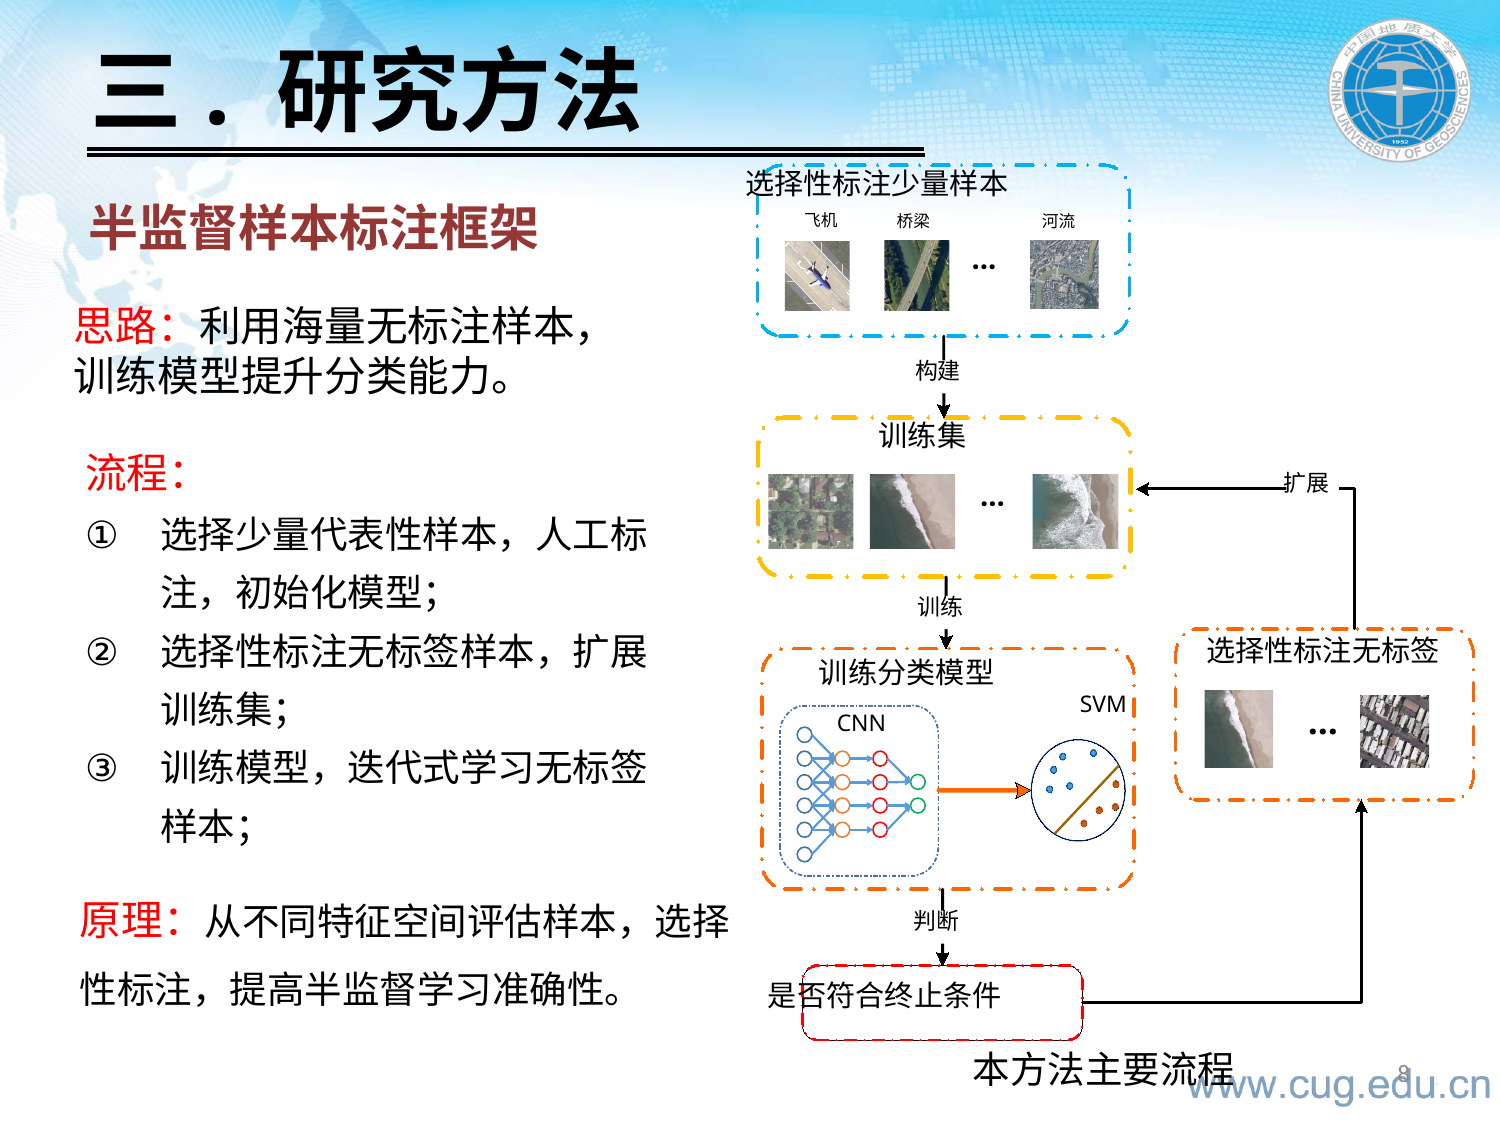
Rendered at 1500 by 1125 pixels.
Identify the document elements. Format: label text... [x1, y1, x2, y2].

text_box 流程： 选择少量代表性样本，人工标注，初始化模型； 选择性标注无标签样本，扩展训练集； 训练模型，迭代式学习无标签样本； [70, 424, 665, 856]
slide_number 8 [1074, 1055, 1425, 1103]
text_box 三. 研究方法 [75, 0, 1426, 176]
text_box 本方法主要流程 [957, 1055, 1251, 1099]
picture [0, 0, 1500, 1125]
text_box 半监督样本标注框架 [74, 189, 554, 264]
text_box 原理：从不同特征空间评估样本，选择性标注，提高半监督学习准确性。 [64, 861, 749, 1019]
text_box 思路：利用海量无标注样本， 训练模型提升分类能力。 [59, 292, 703, 408]
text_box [754, 154, 1485, 1047]
